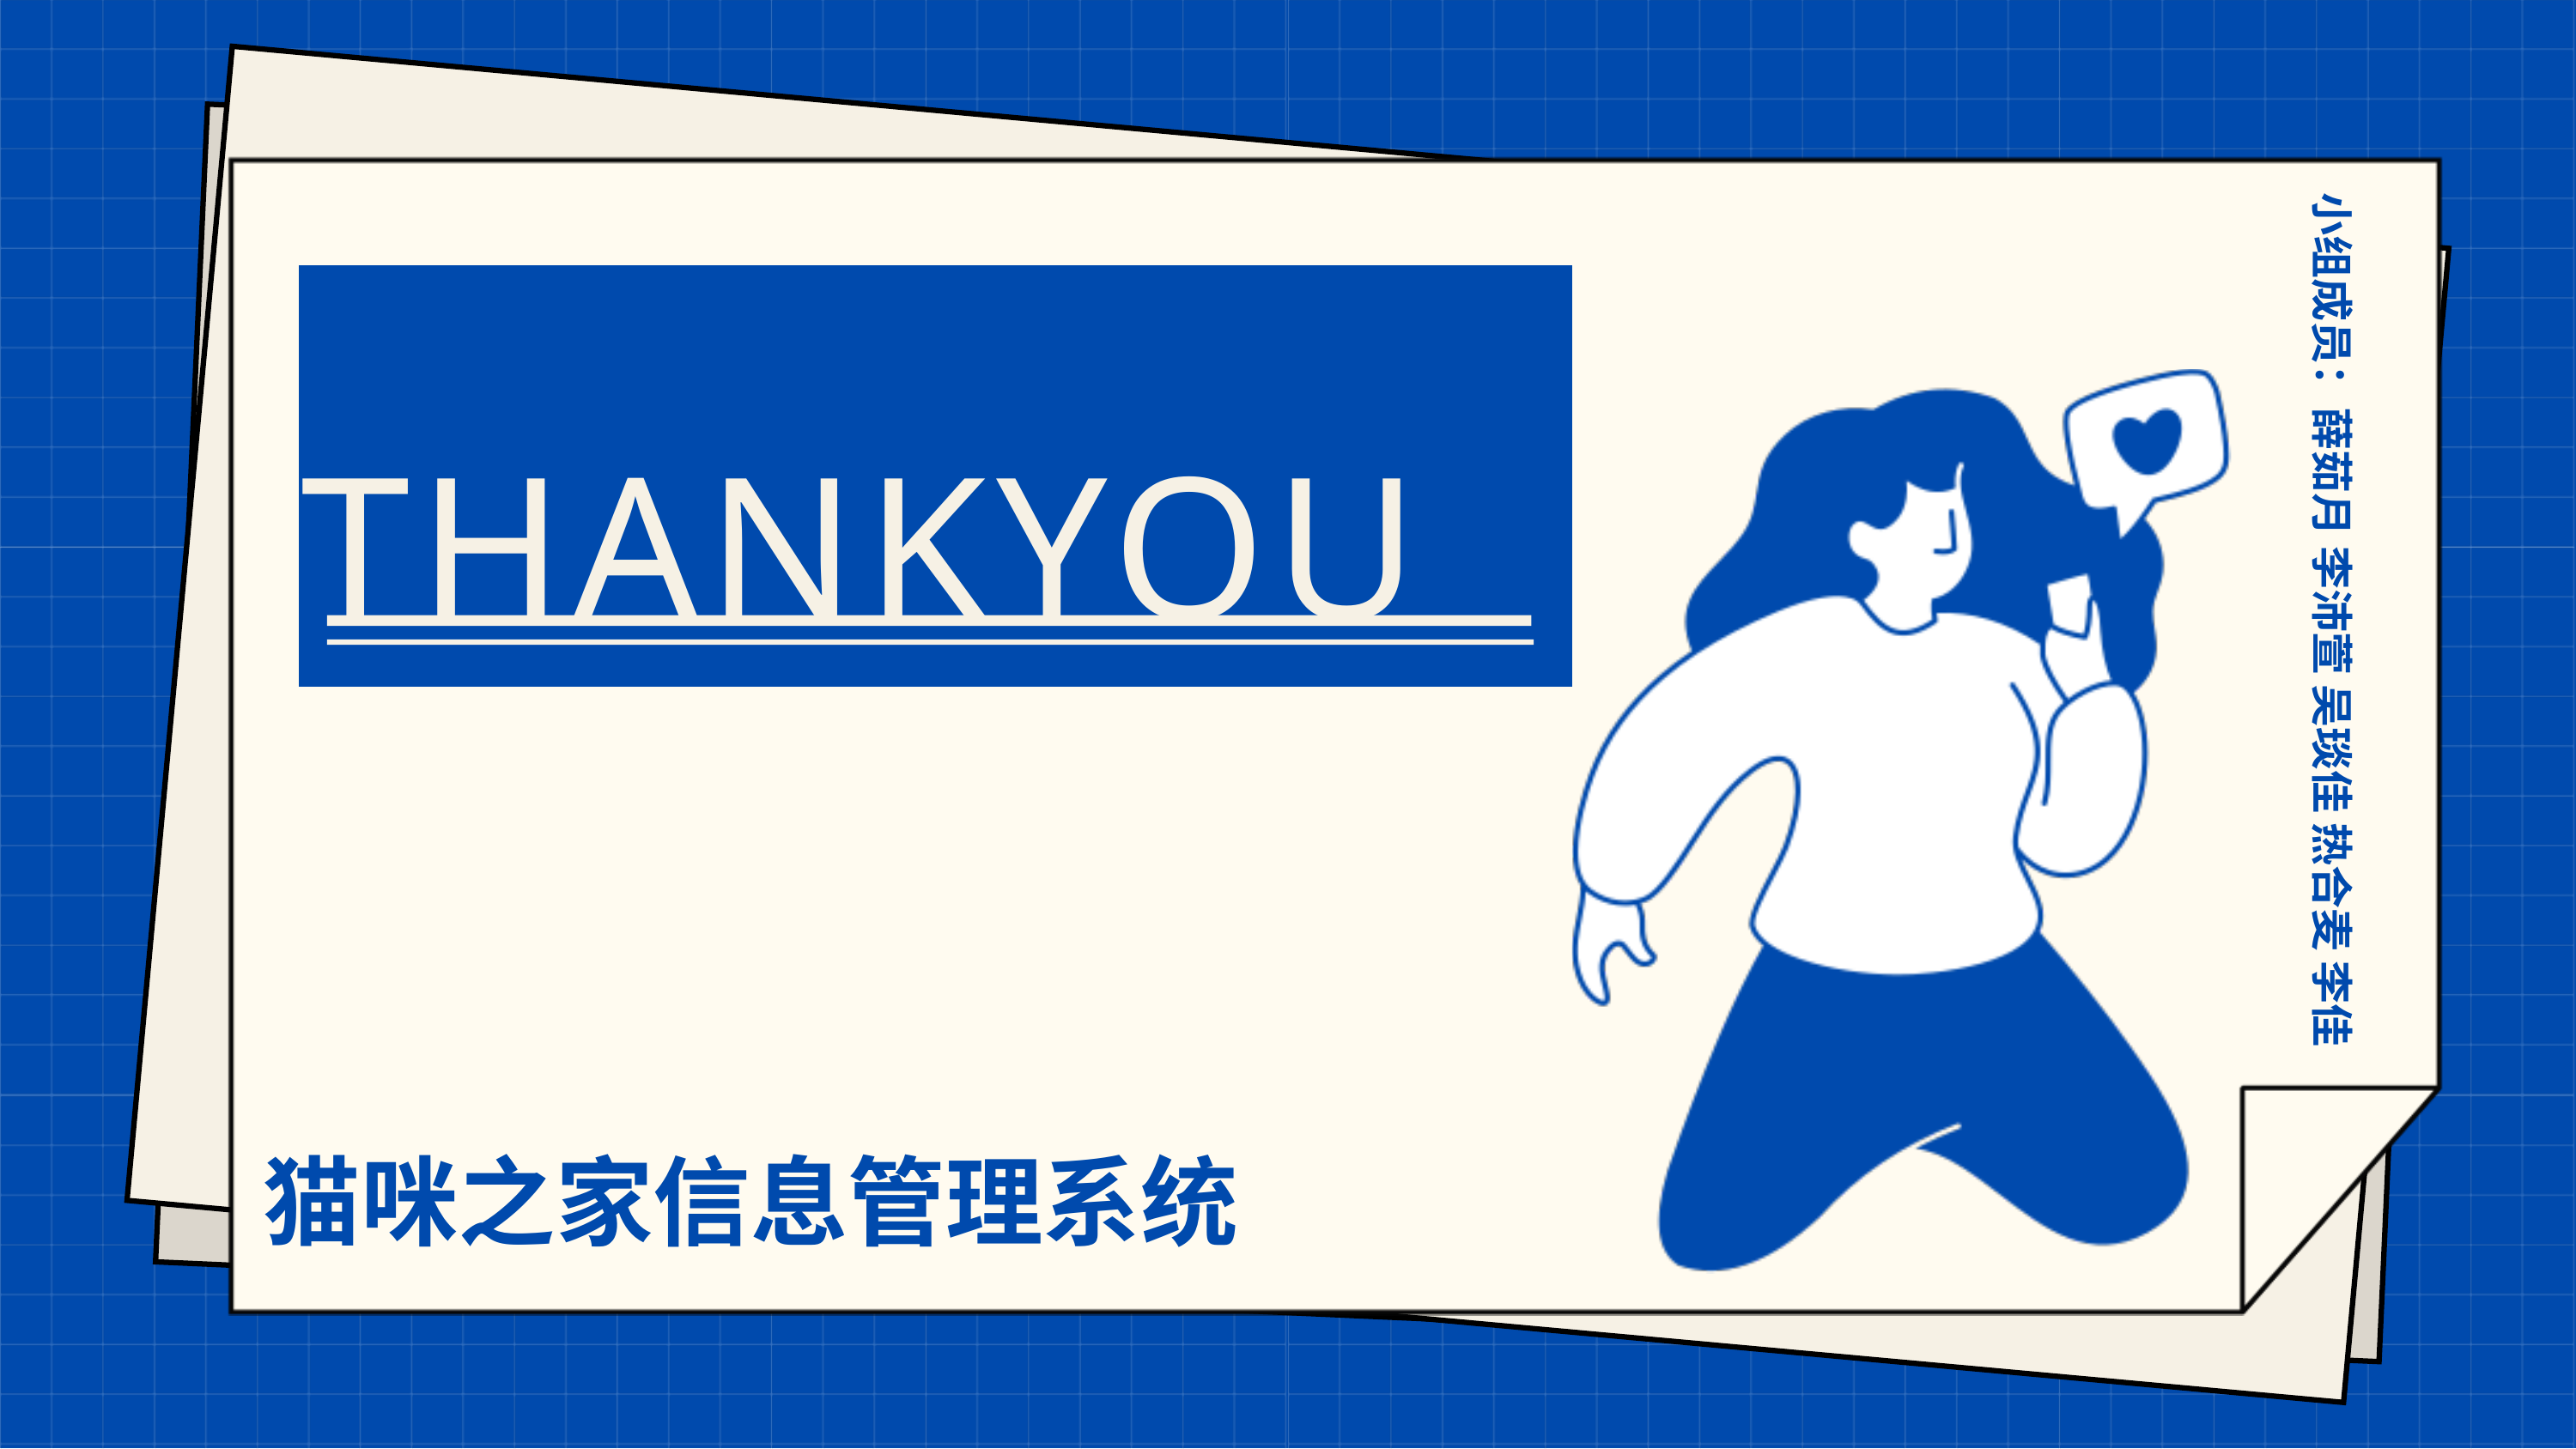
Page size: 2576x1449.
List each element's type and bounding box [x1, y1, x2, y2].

text_box [179, 153, 2407, 1313]
text_box [0, 0, 2576, 1449]
text_box [298, 264, 1572, 688]
text_box [174, 144, 2402, 1304]
